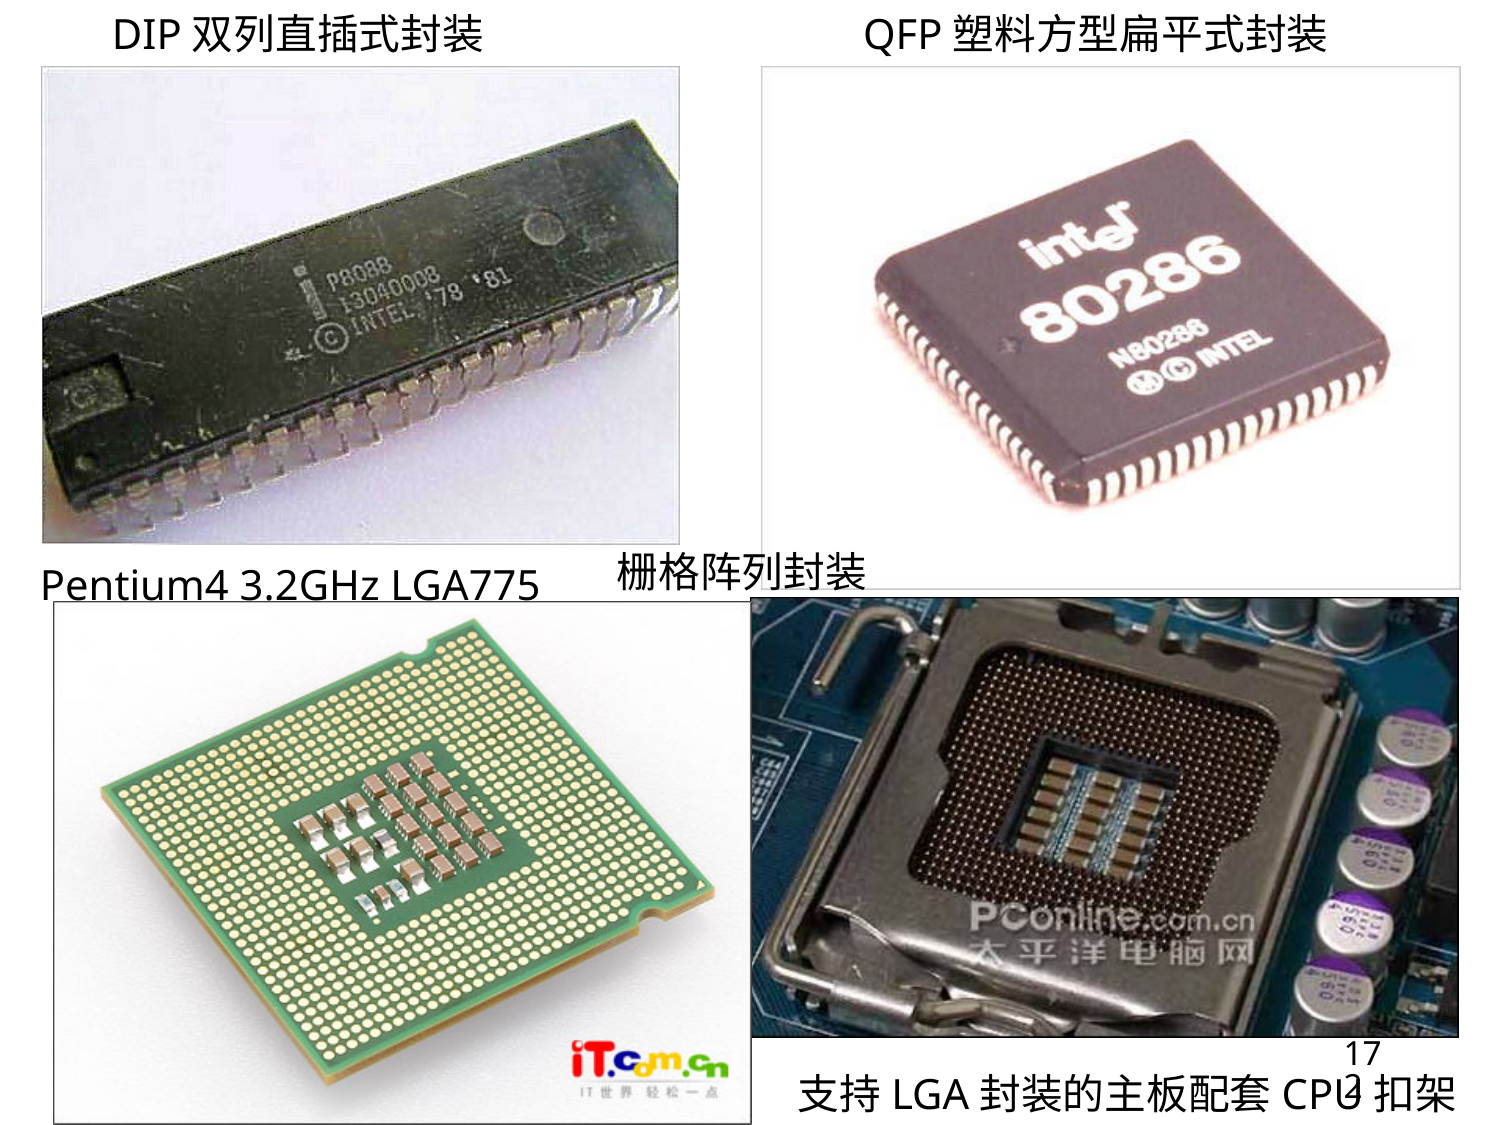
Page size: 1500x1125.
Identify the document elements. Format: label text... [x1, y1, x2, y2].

list 2）统一编址 通过硬件将I/0端口和存储器统一编址，可以利用对 存储器的访问指令来实现对I/0端口的读写。 /RD信号或/WR信号有效，同时M//IO信号为高电平。 [758, 538, 892, 596]
picture [761, 66, 1461, 590]
text_box 支持LGA封装的主板配套CPU扣架 [782, 1060, 1473, 1125]
picture [40, 66, 680, 545]
text_box Pentium4 3.2GHz LGA775 [25, 550, 567, 616]
text_box 栅格阵列封装 [601, 538, 758, 599]
text_box QFP塑料方型扁平式封装 [848, 0, 1353, 64]
text_box DIP双列直插式封装 [97, 0, 509, 64]
slide_number 172 [1328, 1045, 1407, 1103]
picture [52, 597, 1460, 1125]
